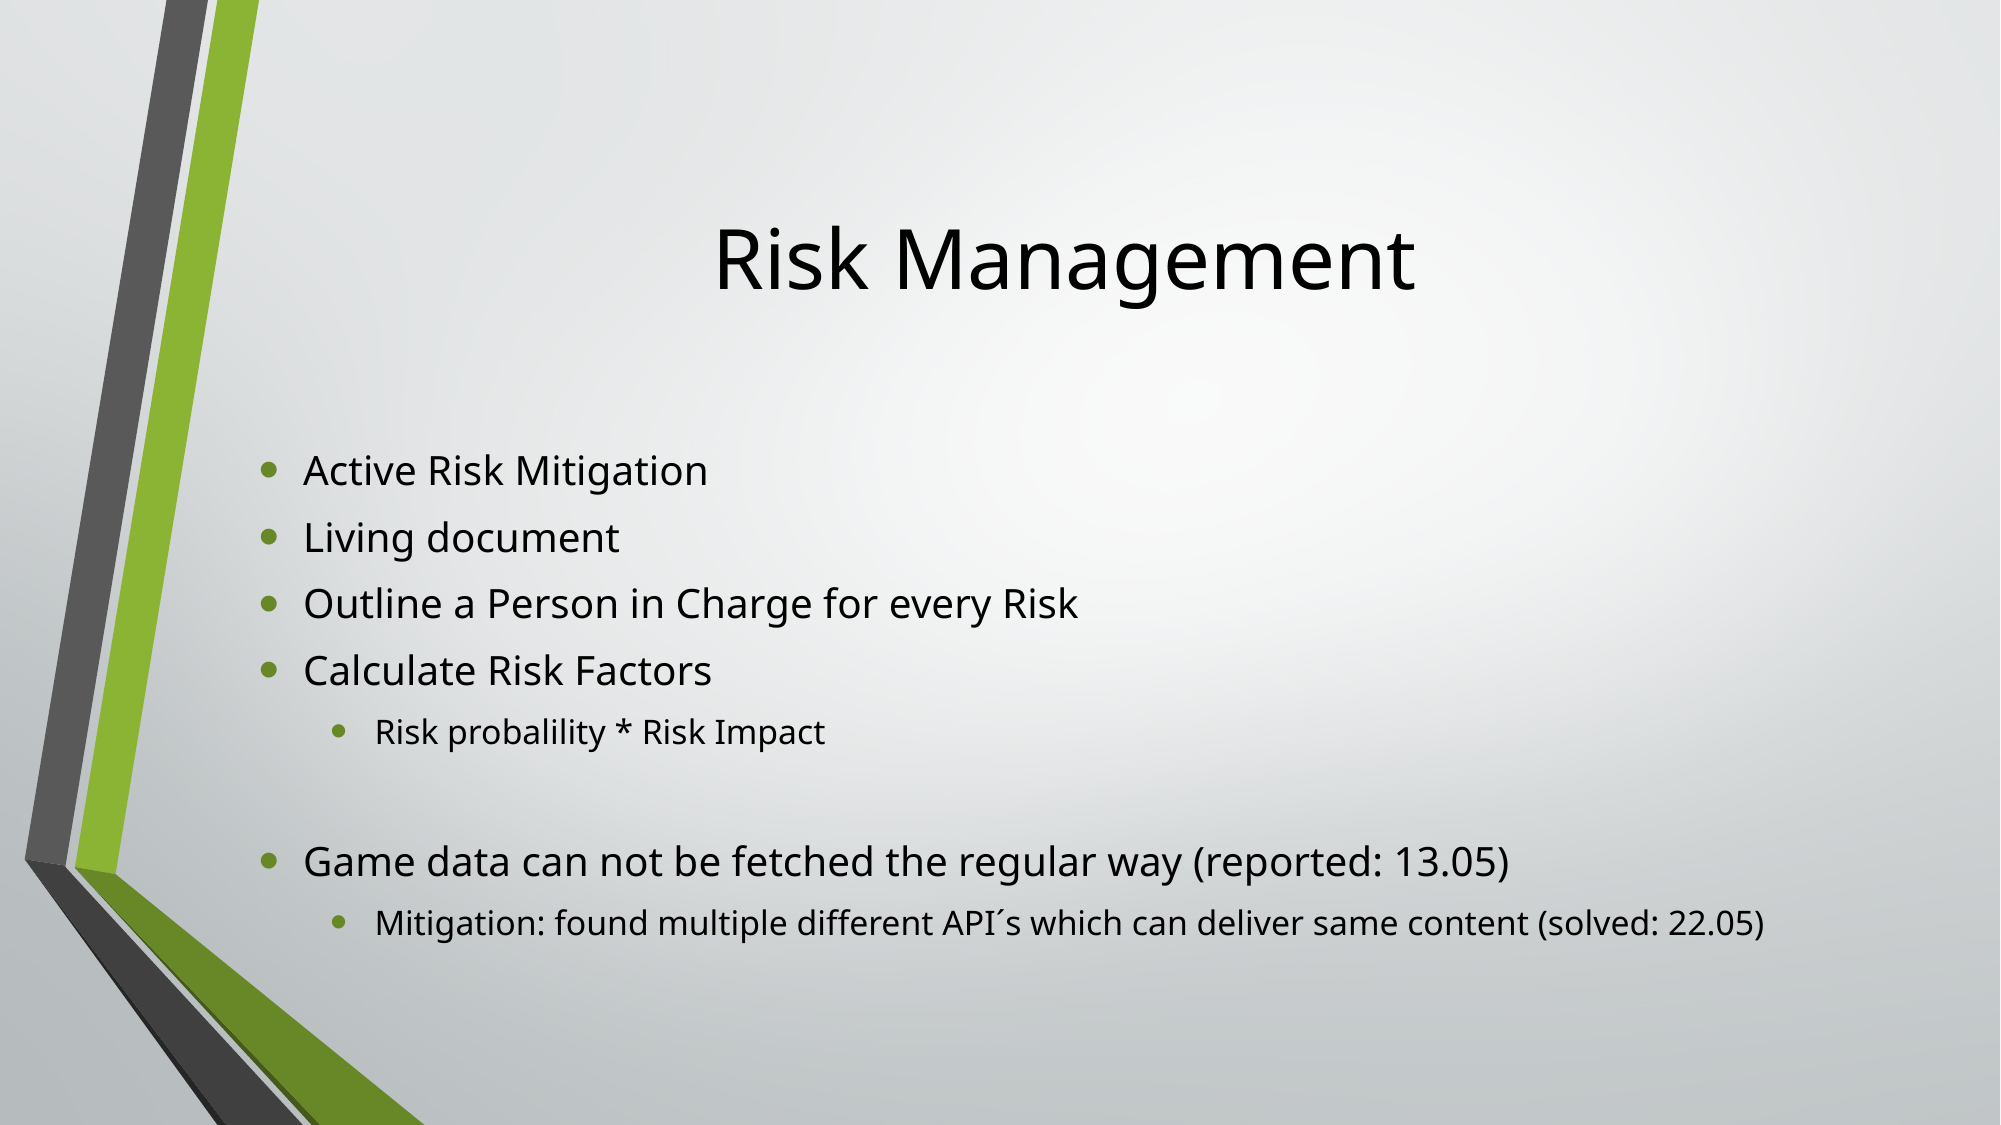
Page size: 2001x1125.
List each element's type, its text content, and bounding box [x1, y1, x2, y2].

list Active Risk Mitigation Living document Outline a Person in Charge for every Risk Calculate Risk Factors Risk probalility * Risk Impact Game data can not be fetched the regular way (reported: 13.05) Mitigation: found multiple different API´s which can deliver same content (solved: 22.05) [243, 437, 1887, 950]
title Risk Management [243, 112, 1887, 400]
